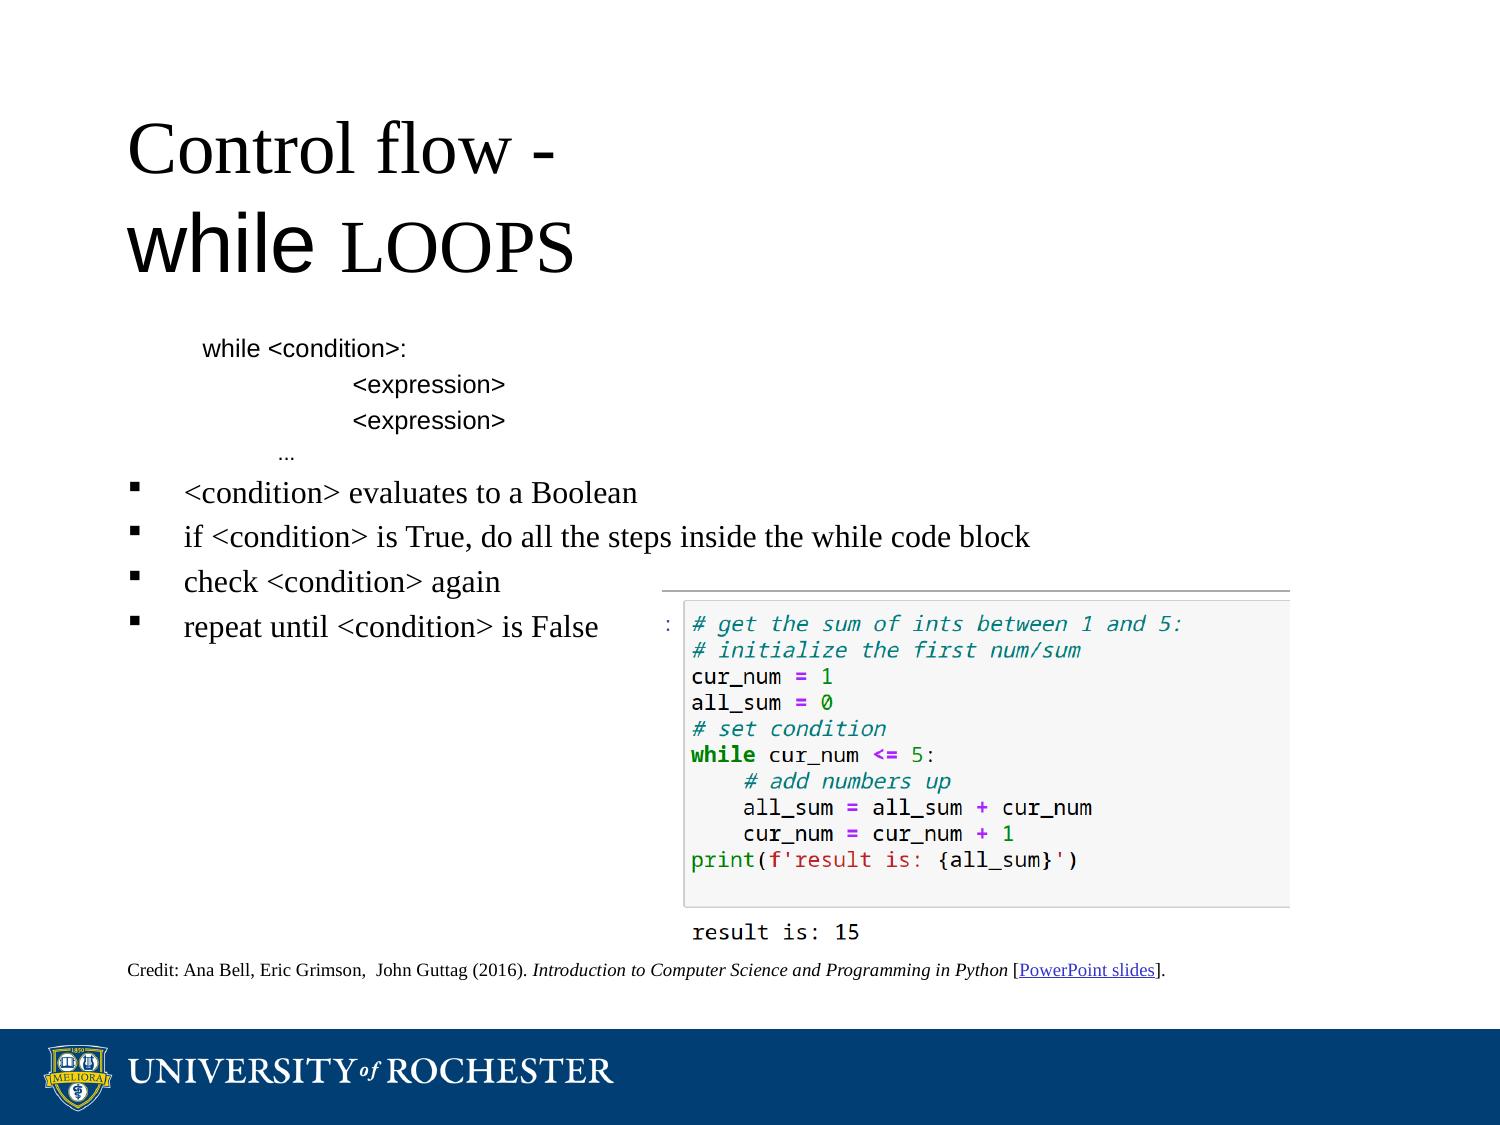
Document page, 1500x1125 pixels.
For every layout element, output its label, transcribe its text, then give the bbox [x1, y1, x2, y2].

list while <condition>: <expression> <expression> ... <condition> evaluates to a Boolean if <condition> is True, do all the steps inside the while code block check <condition> again repeat until <condition> is False [112, 324, 1388, 941]
picture [662, 590, 1290, 950]
text_box Credit: Ana Bell, Eric Grimson, John Guttag (2016). Introduction to Computer Science and Programming in Python [PowerPoint slides]. [112, 950, 1388, 988]
picture [0, 1029, 1500, 1125]
title Control flow - while LOOPS [112, 99, 1388, 288]
